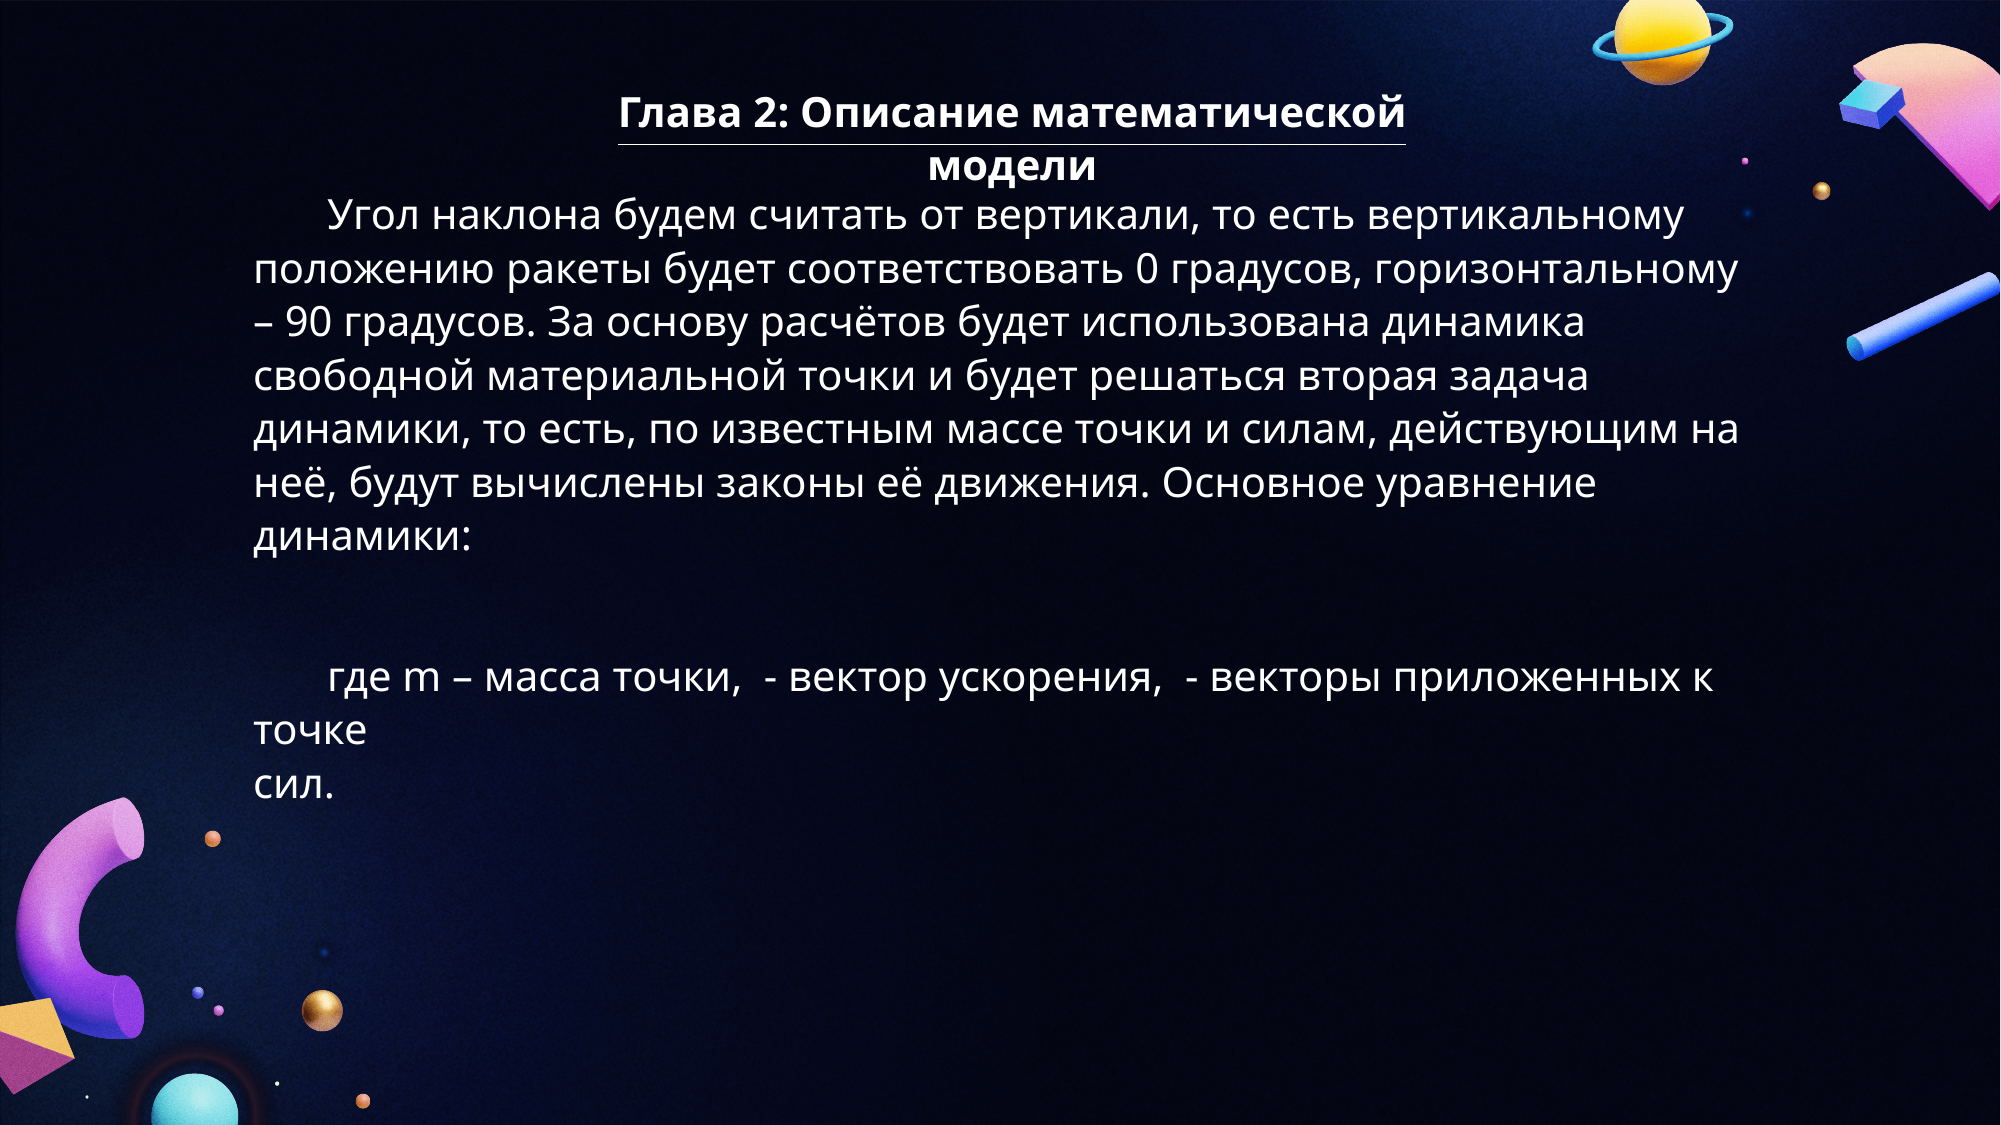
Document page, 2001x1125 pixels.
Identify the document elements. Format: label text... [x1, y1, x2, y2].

text_box Глава 2: Описание математической модели [559, 74, 1465, 197]
picture [0, 0, 2001, 1125]
